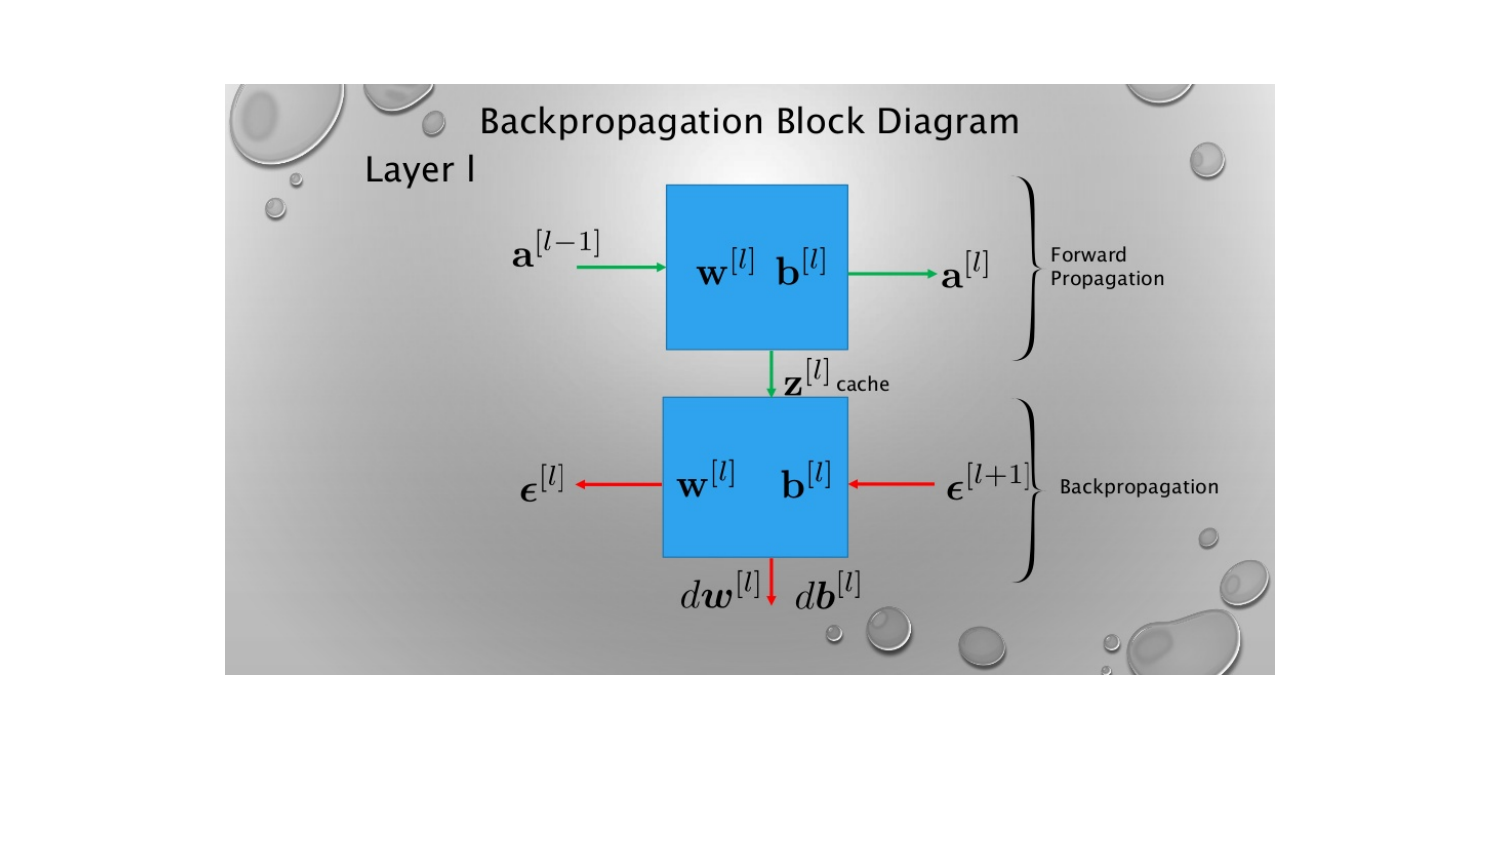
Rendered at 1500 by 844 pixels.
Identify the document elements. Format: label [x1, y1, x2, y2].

picture [224, 84, 1276, 676]
